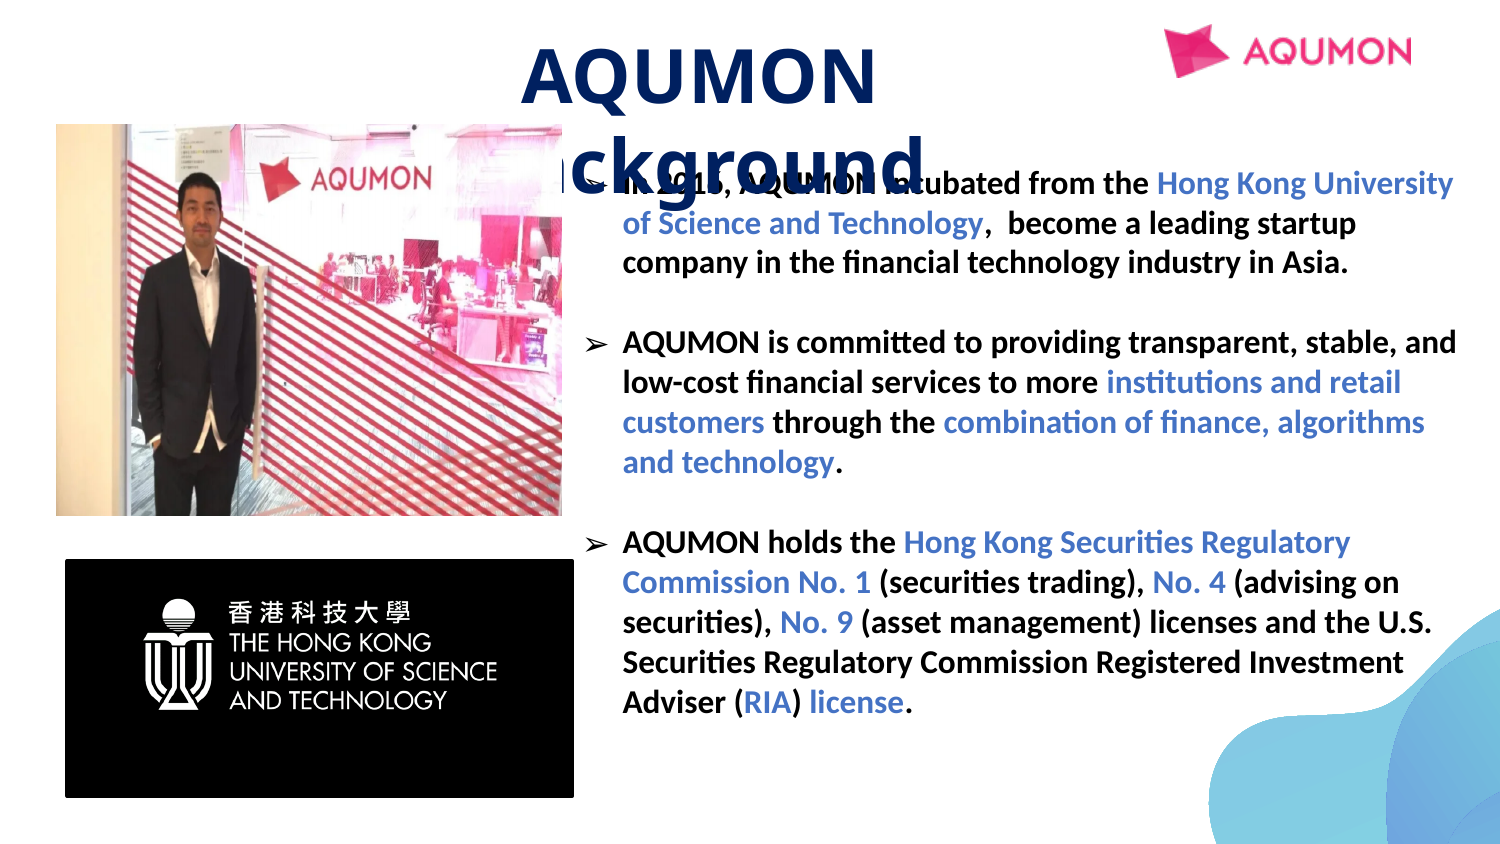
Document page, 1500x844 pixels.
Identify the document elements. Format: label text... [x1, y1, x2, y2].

text_box [65, 559, 574, 798]
text_box AQUMON Background [291, 28, 1110, 120]
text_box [1159, 468, 1500, 844]
picture [142, 596, 498, 711]
picture [56, 124, 562, 517]
text_box In 2016, AQUMON incubated from the Hong Kong University of Science and Technology, become a leading startup company in the financial technology industry in Asia. AQUMON is committed to providing transparent, stable, and low-cost financial services to more institutions and retail customers through the combination of finance, algorithms and technology. AQUMON holds the Hong Kong Securities Regulatory Commission No. 1 (securities trading), No. 4 (advising on securities), No. 9 (asset management) licenses and the U.S. Securities Regulatory Commission Registered Investment Adviser (RIA) license. [580, 160, 1479, 742]
picture [1164, 24, 1412, 79]
